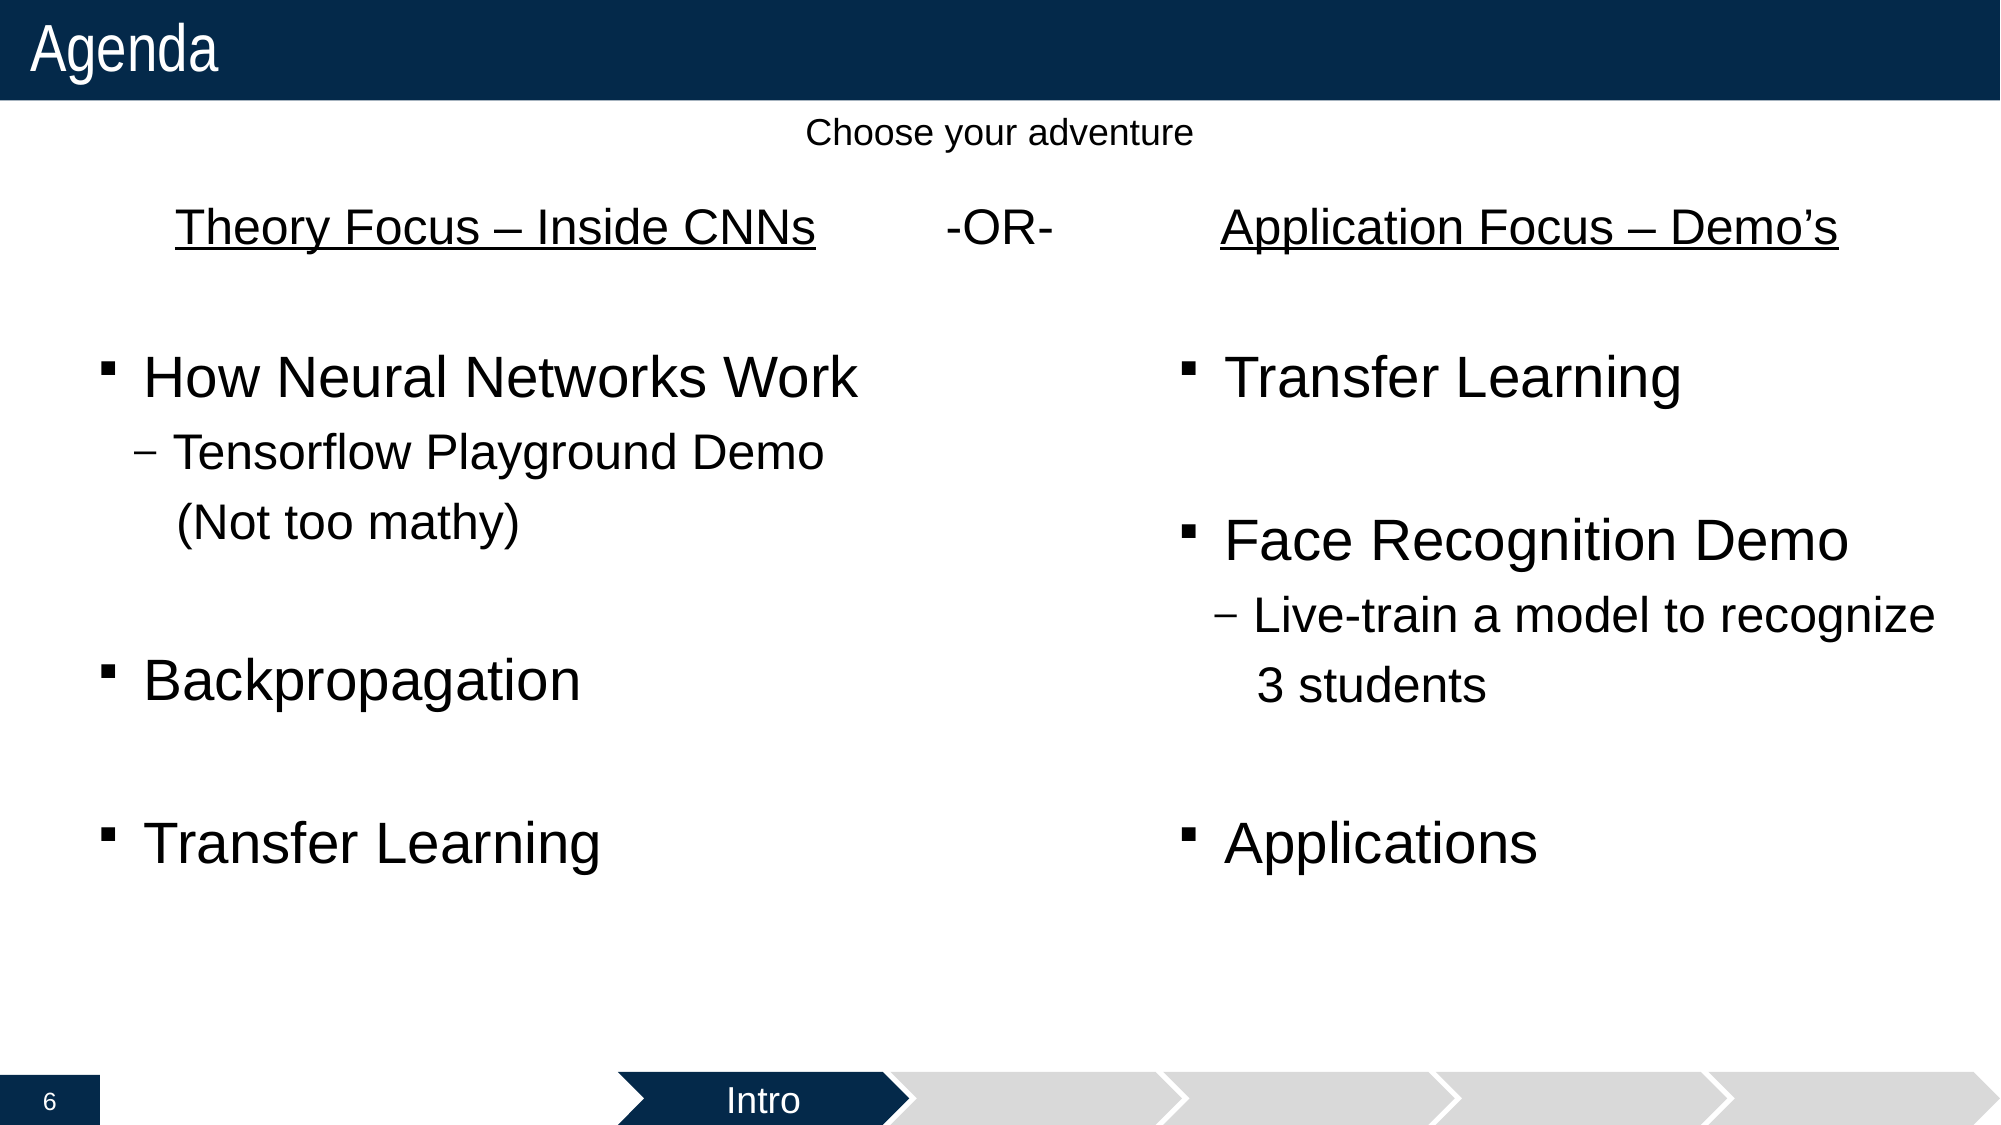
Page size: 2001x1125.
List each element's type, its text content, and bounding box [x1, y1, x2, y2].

text_box [890, 1071, 1183, 1125]
text_box [1435, 1071, 1728, 1125]
text_box Intro [617, 1071, 910, 1125]
list How Neural Networks Work Tensorflow Playground Demo (Not too mathy) Backpropagation Transfer Learning [82, 331, 910, 1125]
text_box Theory Focus – Inside CNNs [160, 187, 832, 262]
text_box Transfer Learning Face Recognition Demo Live-train a model to recognize 3 students Applications [1163, 331, 1990, 990]
title Agenda [0, 0, 2000, 101]
text_box Choose your adventure [790, 100, 1210, 161]
text_box [1163, 1071, 1455, 1125]
text_box Application Focus – Demo’s [1205, 187, 1854, 262]
text_box -OR- [930, 187, 1070, 262]
text_box [1708, 1071, 2000, 1125]
slide_number 6 [0, 1074, 100, 1125]
